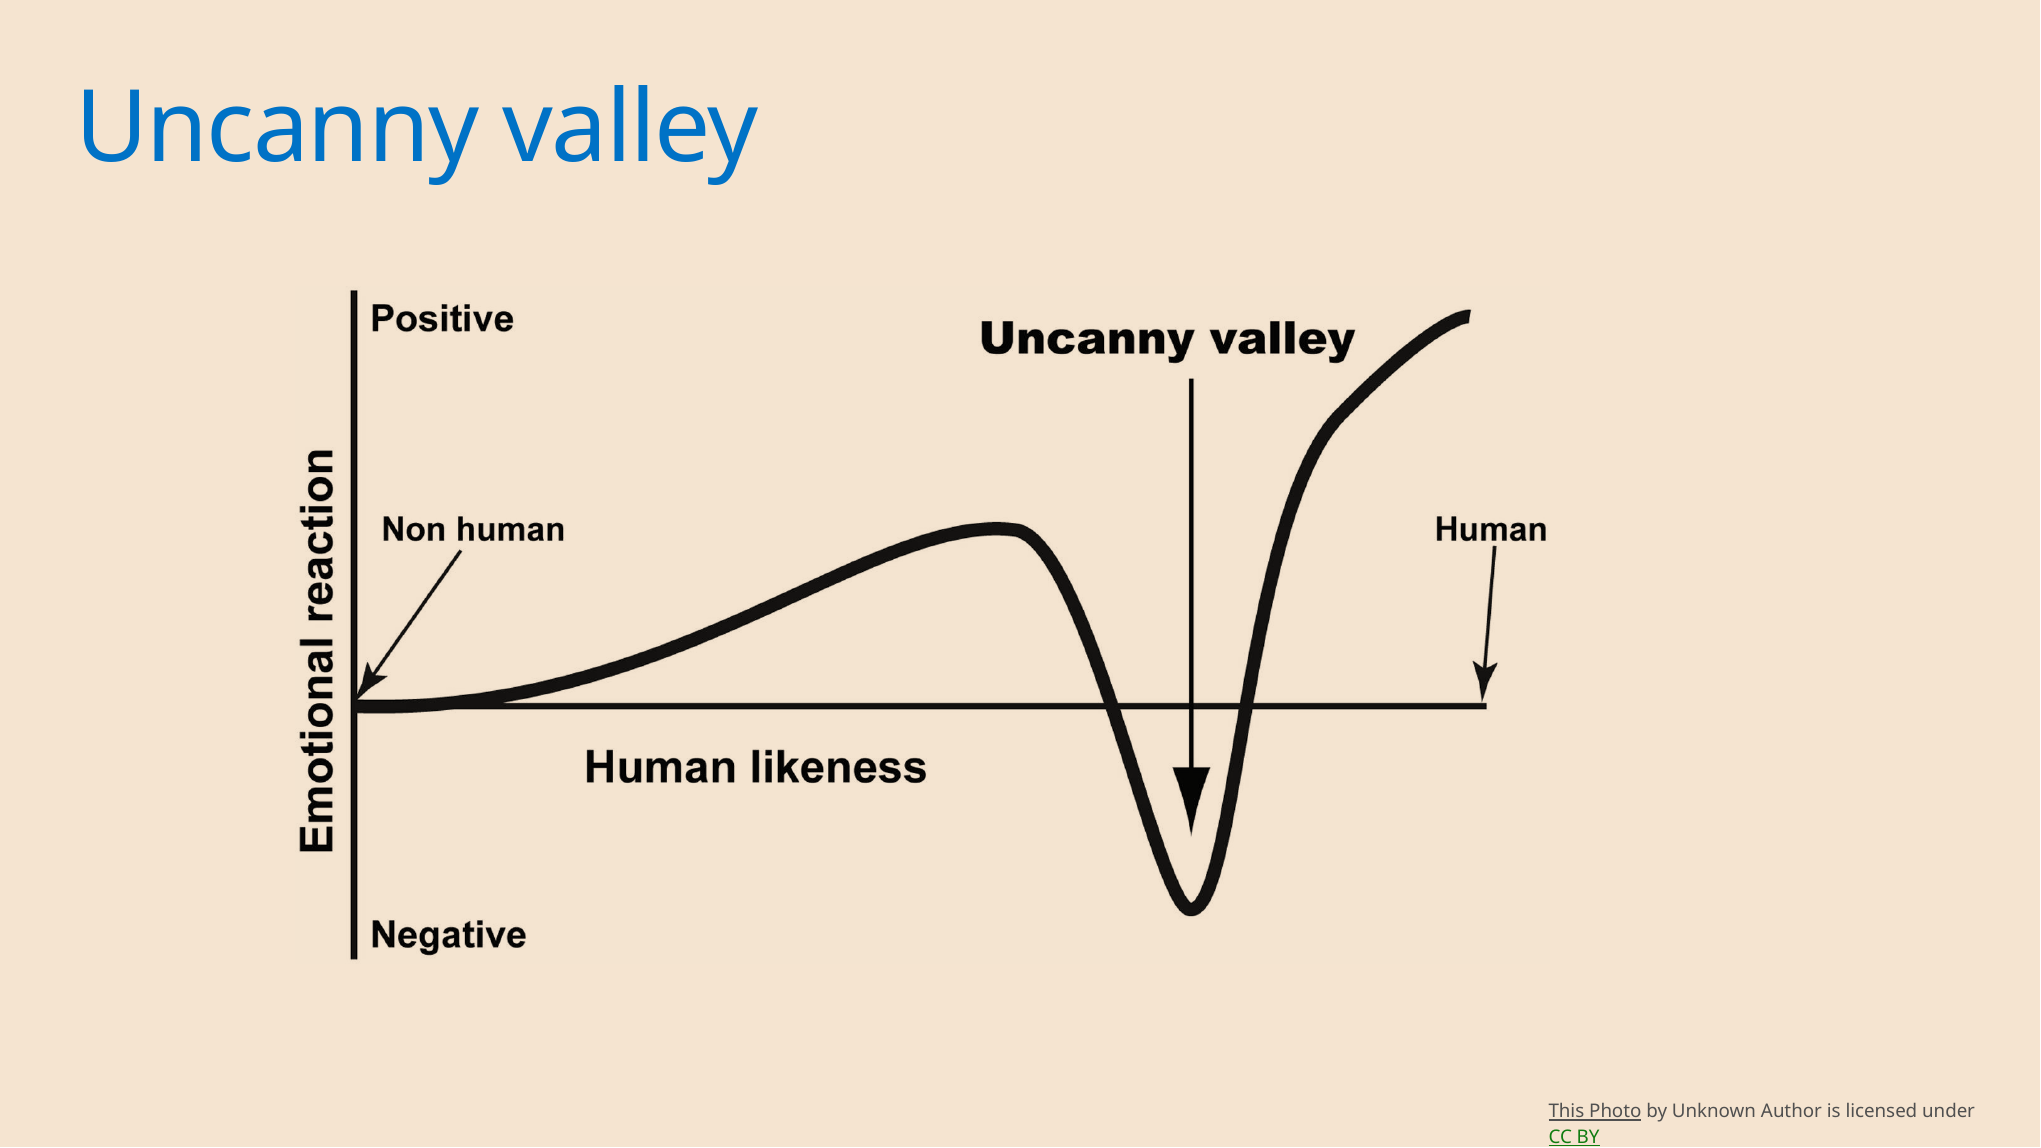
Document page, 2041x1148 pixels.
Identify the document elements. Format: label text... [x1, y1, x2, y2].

picture [294, 285, 1550, 965]
text_box This Photo by Unknown Author is licensed under CC BY [1518, 1074, 2041, 1148]
title Uncanny valley [60, 60, 1980, 210]
